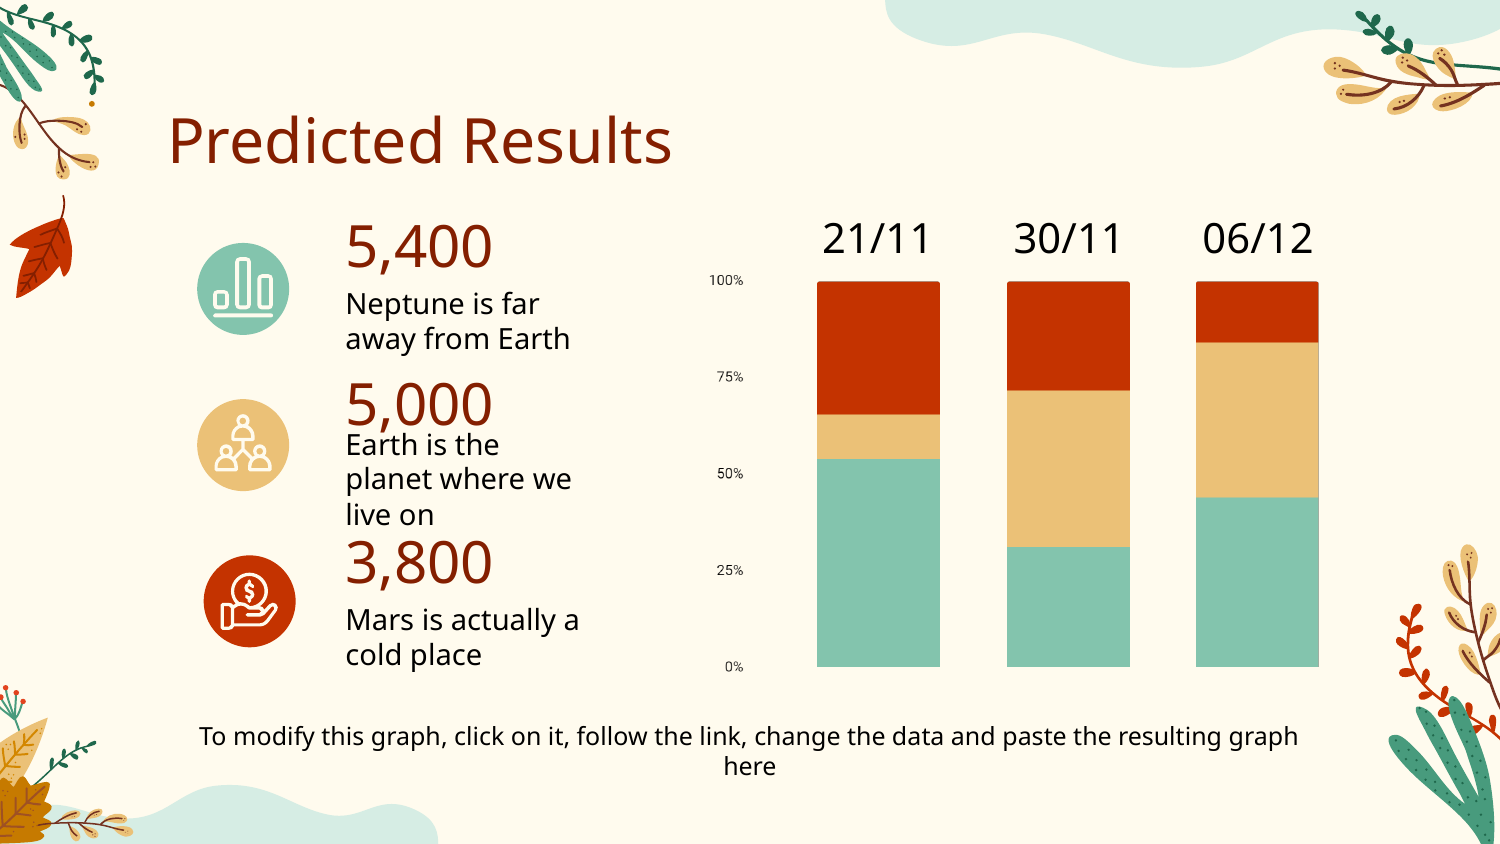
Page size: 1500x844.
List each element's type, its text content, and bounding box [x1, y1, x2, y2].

text_box Mars is actually a cold place [330, 594, 607, 678]
text_box [214, 414, 272, 472]
text_box To modify this graph, click on it, follow the link, change the data and paste the resulting graph here [168, 705, 1332, 753]
text_box 3,800 [330, 524, 542, 594]
text_box [197, 399, 290, 492]
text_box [220, 572, 279, 631]
title 30/11 [963, 213, 1152, 249]
title 06/12 [1152, 213, 1364, 249]
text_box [212, 256, 274, 318]
text_box Neptune is far away from Earth [330, 278, 607, 362]
text_box 5,000 [330, 366, 542, 436]
text_box 5,400 [330, 208, 542, 278]
text_box Earth is the planet where we live on [330, 436, 607, 520]
picture [686, 250, 1407, 696]
text_box [197, 242, 290, 318]
title 21/11 [772, 213, 963, 249]
title Predicted Results [152, 85, 1092, 178]
text_box [216, 326, 271, 335]
text_box [203, 555, 296, 648]
